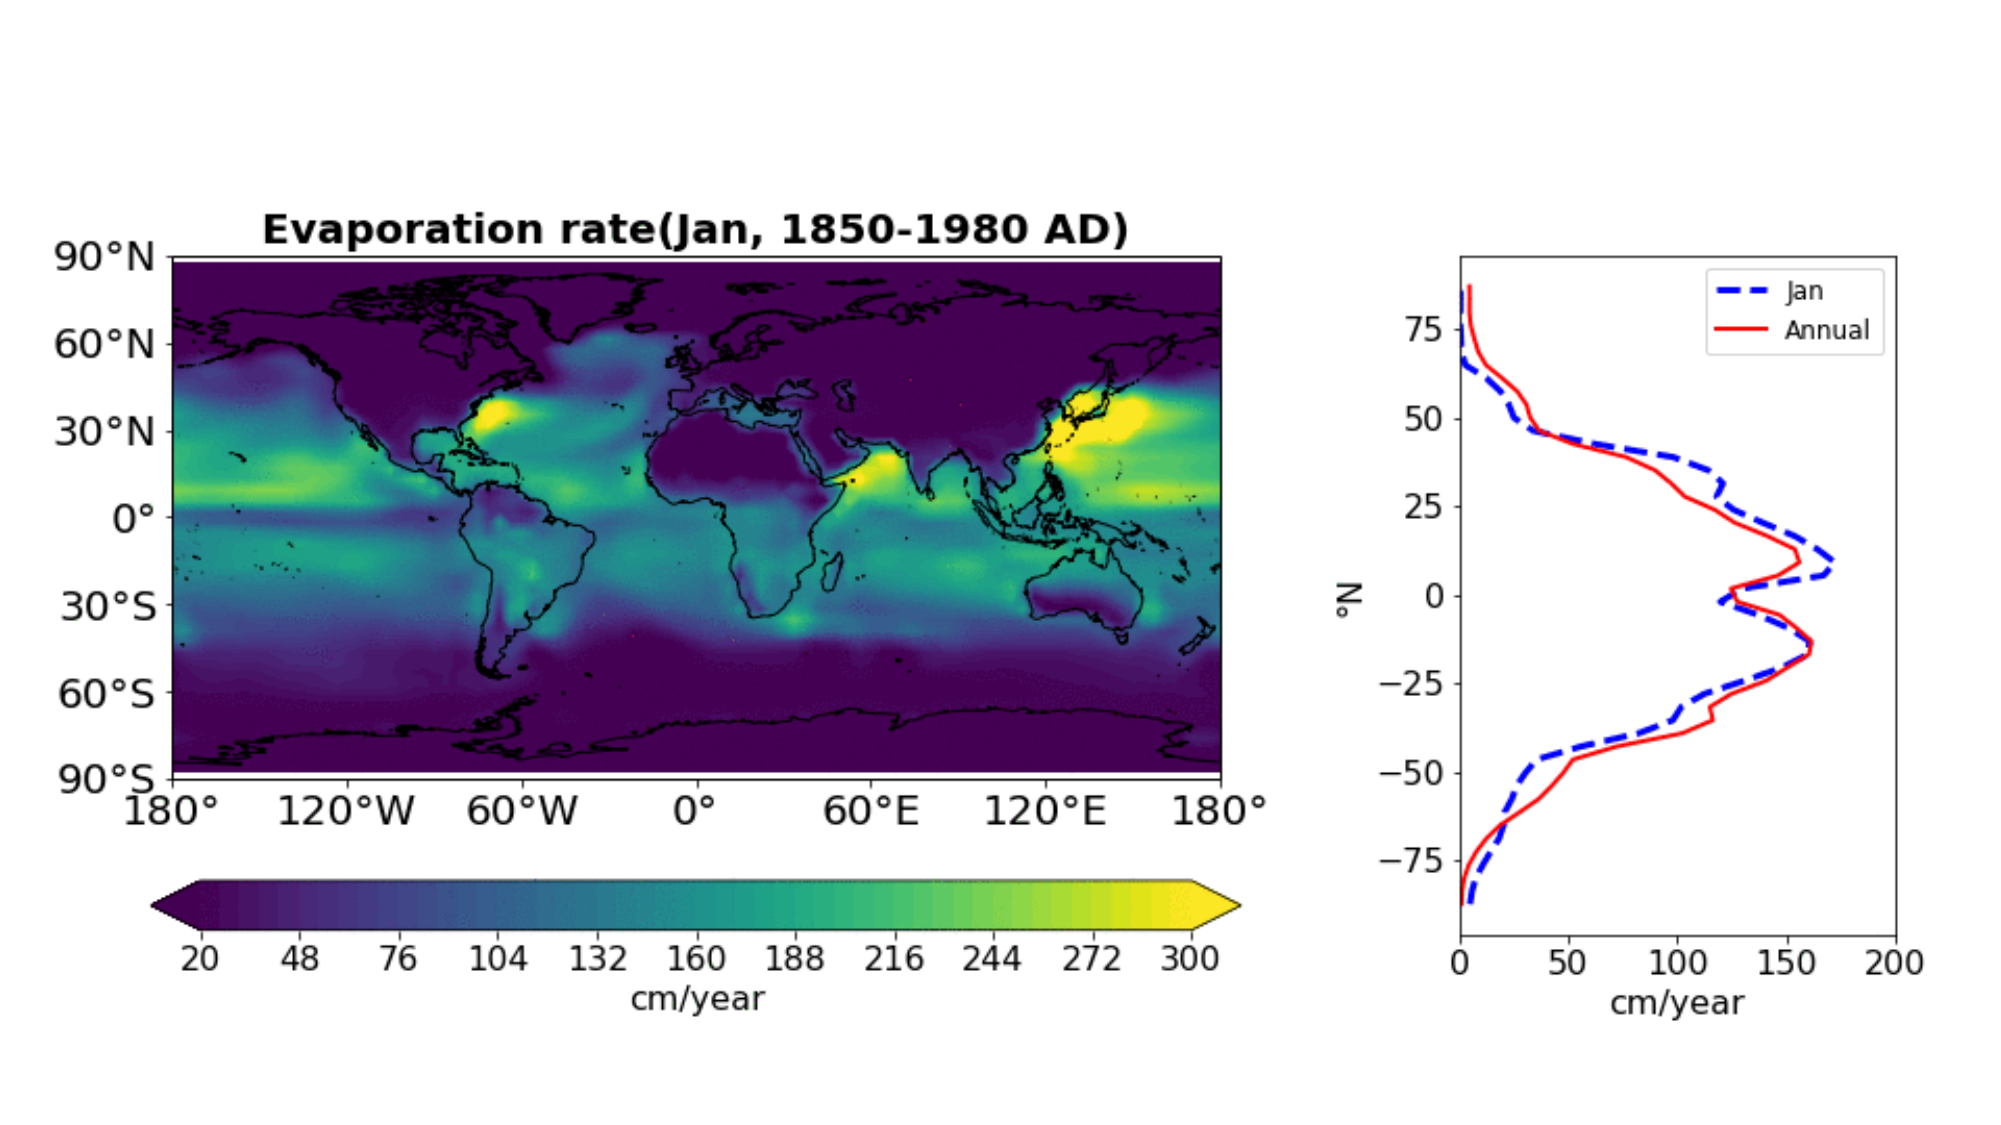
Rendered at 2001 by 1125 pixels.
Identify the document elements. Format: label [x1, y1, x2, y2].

picture [0, 148, 2000, 1049]
